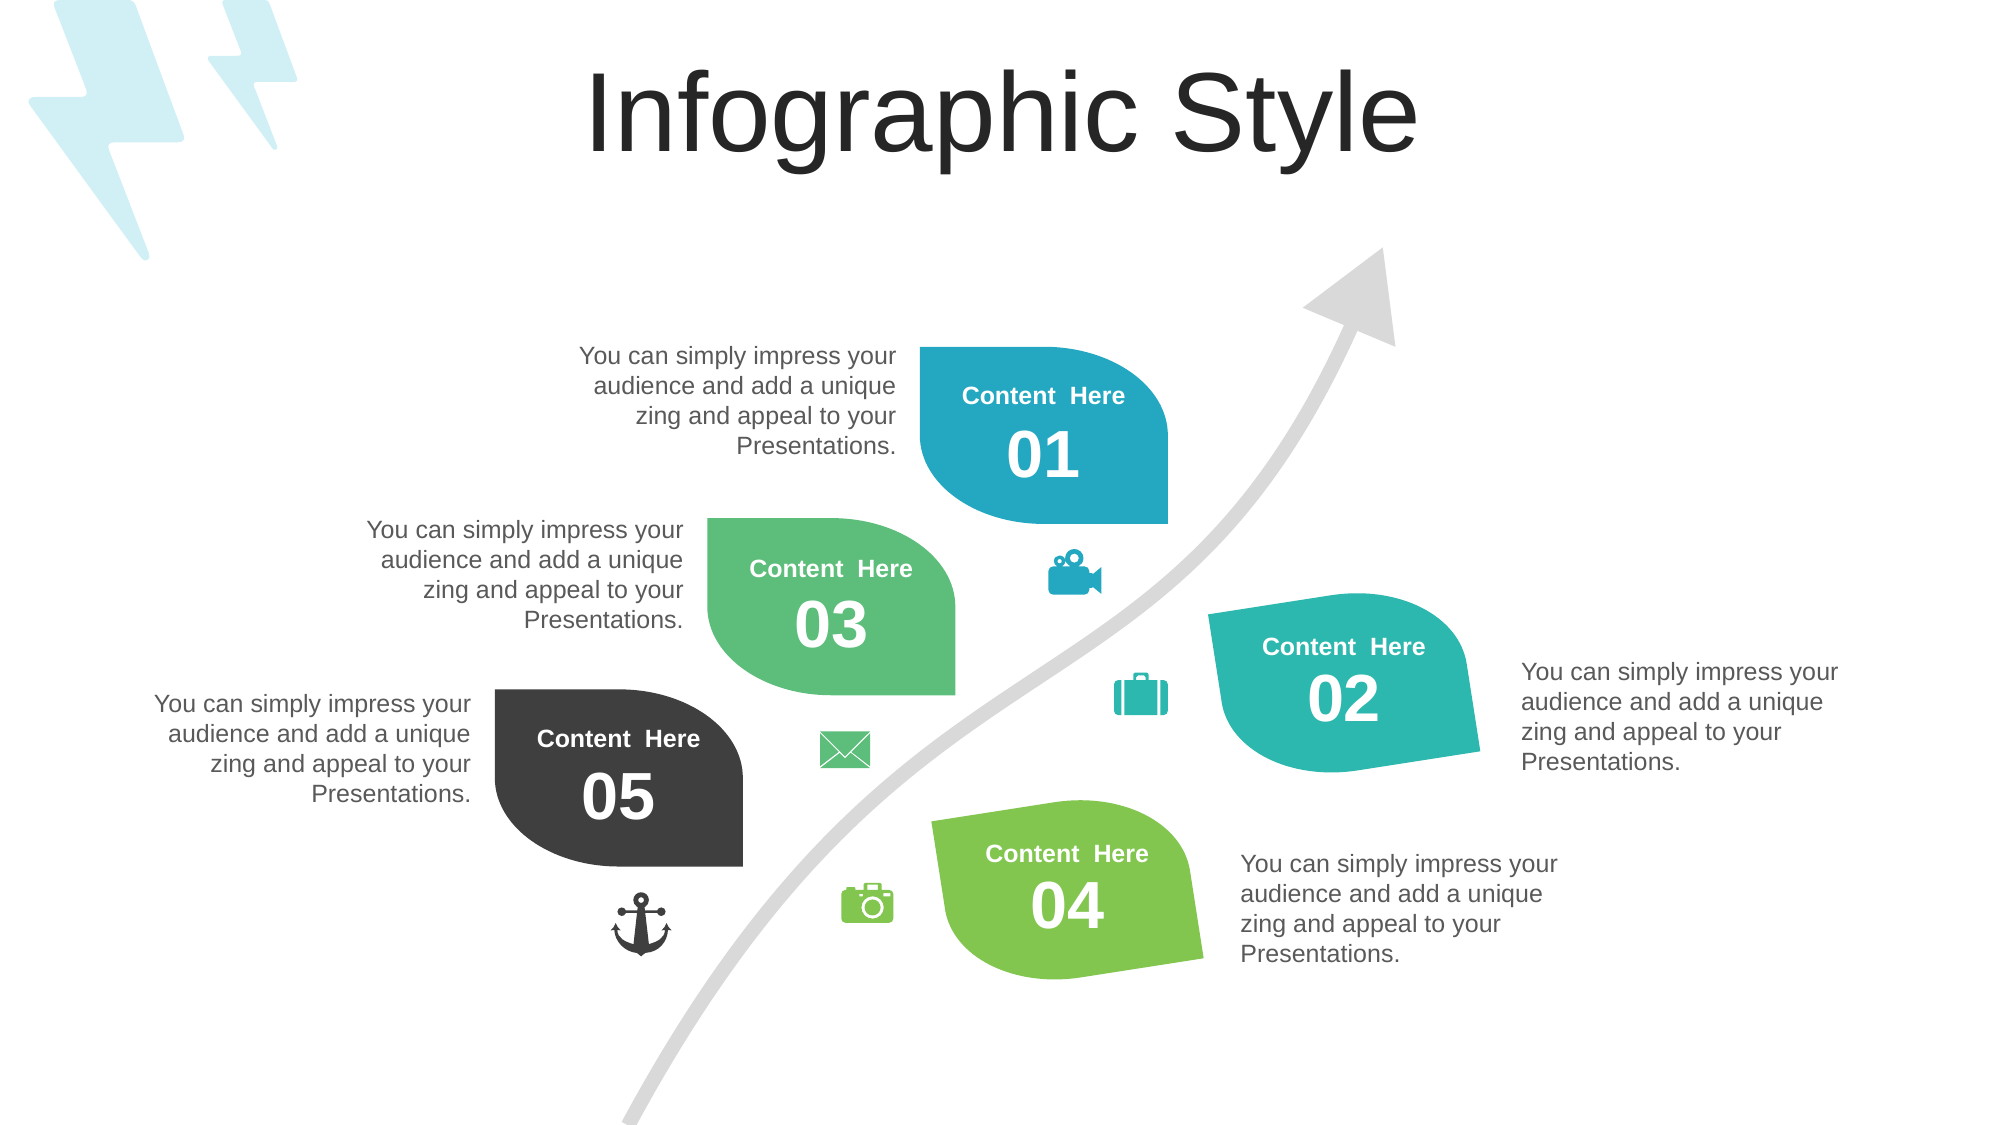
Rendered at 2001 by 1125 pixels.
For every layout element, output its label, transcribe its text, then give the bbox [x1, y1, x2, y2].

text_box [930, 799, 1168, 931]
text_box [817, 730, 874, 770]
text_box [927, 372, 1161, 499]
text_box [530, 746, 744, 868]
text_box [1206, 592, 1446, 722]
text_box [607, 891, 675, 958]
text_box [955, 403, 1169, 525]
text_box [951, 829, 1184, 950]
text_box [502, 715, 736, 841]
text_box [1300, 245, 1397, 349]
list Infographic Style [53, 55, 1952, 175]
text_box [1047, 547, 1103, 597]
text_box [966, 849, 1205, 981]
text_box [627, 324, 1351, 1125]
text_box [706, 517, 921, 640]
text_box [1227, 623, 1461, 743]
text_box [741, 574, 957, 697]
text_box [715, 544, 948, 669]
text_box You can simply impress your audience and add a unique zing and appeal to your Presentations. [1225, 840, 1581, 975]
text_box You can simply impress your audience and add a unique zing and appeal to your Presentations. [1506, 647, 1861, 783]
text_box [493, 688, 708, 810]
text_box You can simply impress your audience and add a unique zing and appeal to your Presentations. [344, 506, 699, 641]
text_box [1113, 671, 1169, 717]
text_box You can simply impress your audience and add a unique zing and appeal to your Presentations. [557, 332, 912, 467]
text_box [918, 345, 1133, 468]
text_box [840, 881, 895, 924]
text_box [1243, 643, 1482, 774]
text_box You can simply impress your audience and add a unique zing and appeal to your Presentations. [131, 680, 487, 815]
